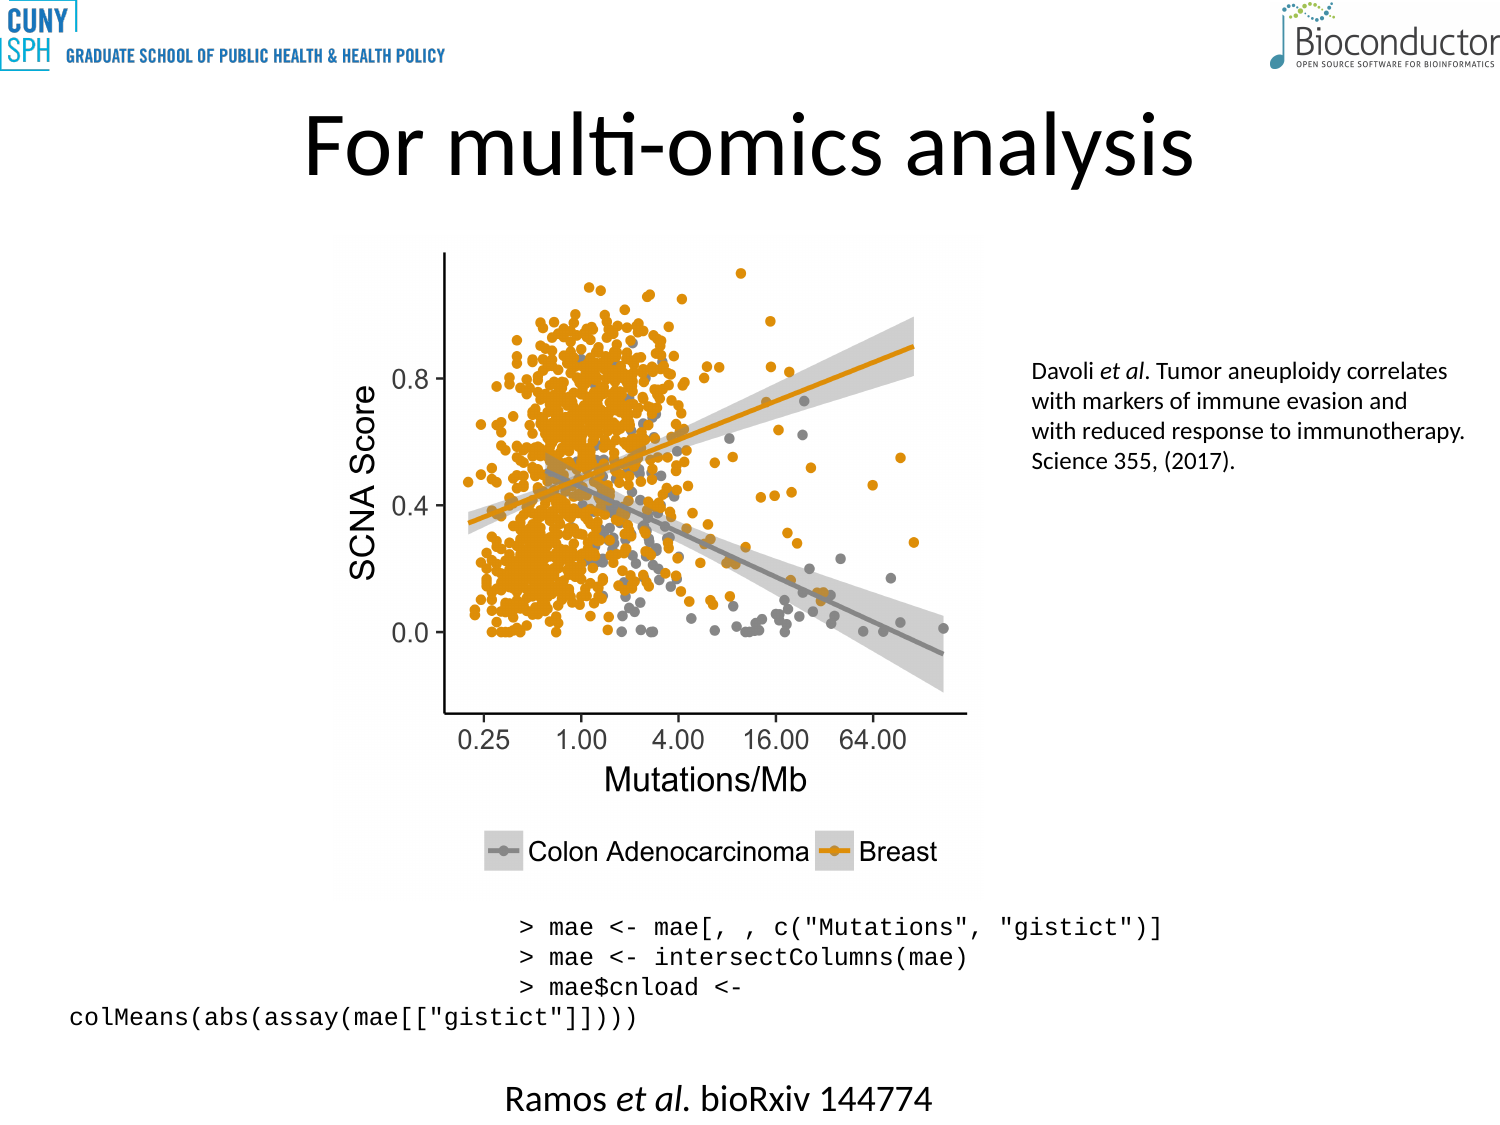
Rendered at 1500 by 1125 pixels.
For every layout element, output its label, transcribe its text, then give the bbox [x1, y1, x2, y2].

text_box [54, 235, 1197, 1040]
picture [1270, 2, 1500, 69]
text_box Ramos et al. bioRxiv 144774 [489, 1066, 948, 1125]
picture [0, 0, 445, 71]
text_box Davoli et al. Tumor aneuploidy correlates with markers of immune evasion and with reduced response to immunotherapy. Science 355, (2017). [1201, 347, 1500, 482]
title For multi-omics analysis [75, 45, 1425, 233]
